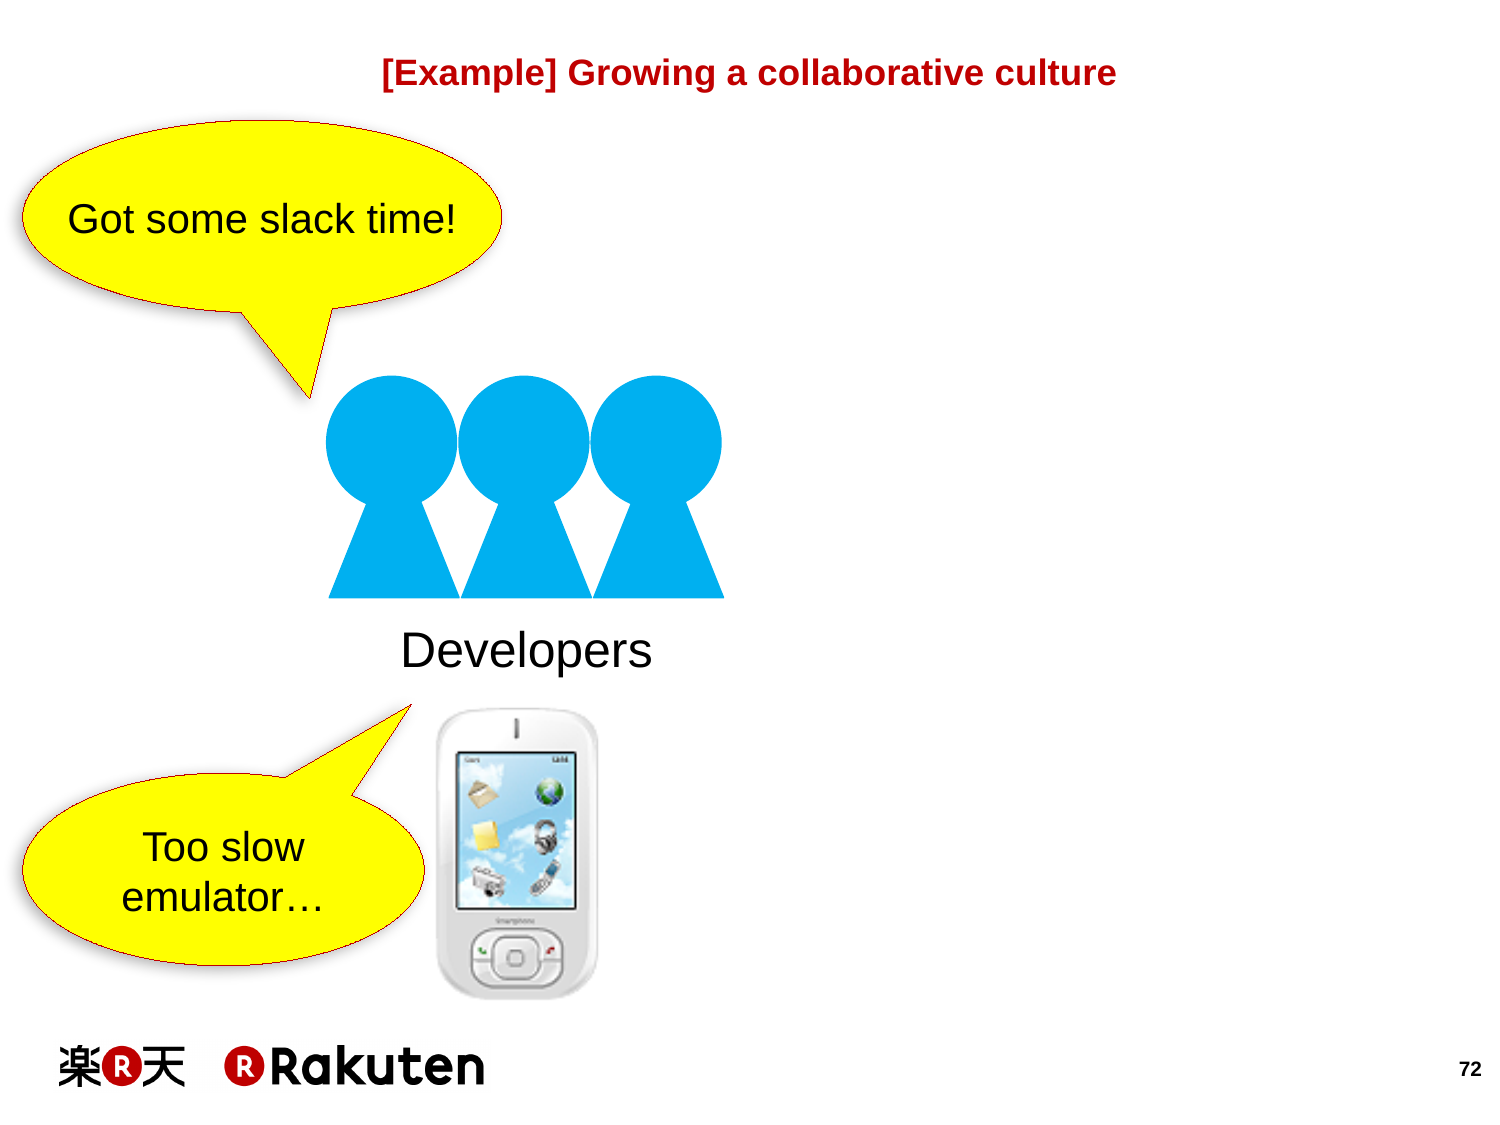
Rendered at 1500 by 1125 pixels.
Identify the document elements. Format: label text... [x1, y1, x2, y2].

title [Example] Growing a collaborative culture [59, 41, 1441, 101]
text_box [326, 376, 724, 698]
picture [53, 1039, 491, 1093]
picture [367, 697, 685, 1015]
text_box Got some slack time! [22, 120, 502, 399]
text_box Too slow emulator… [22, 732, 362, 966]
